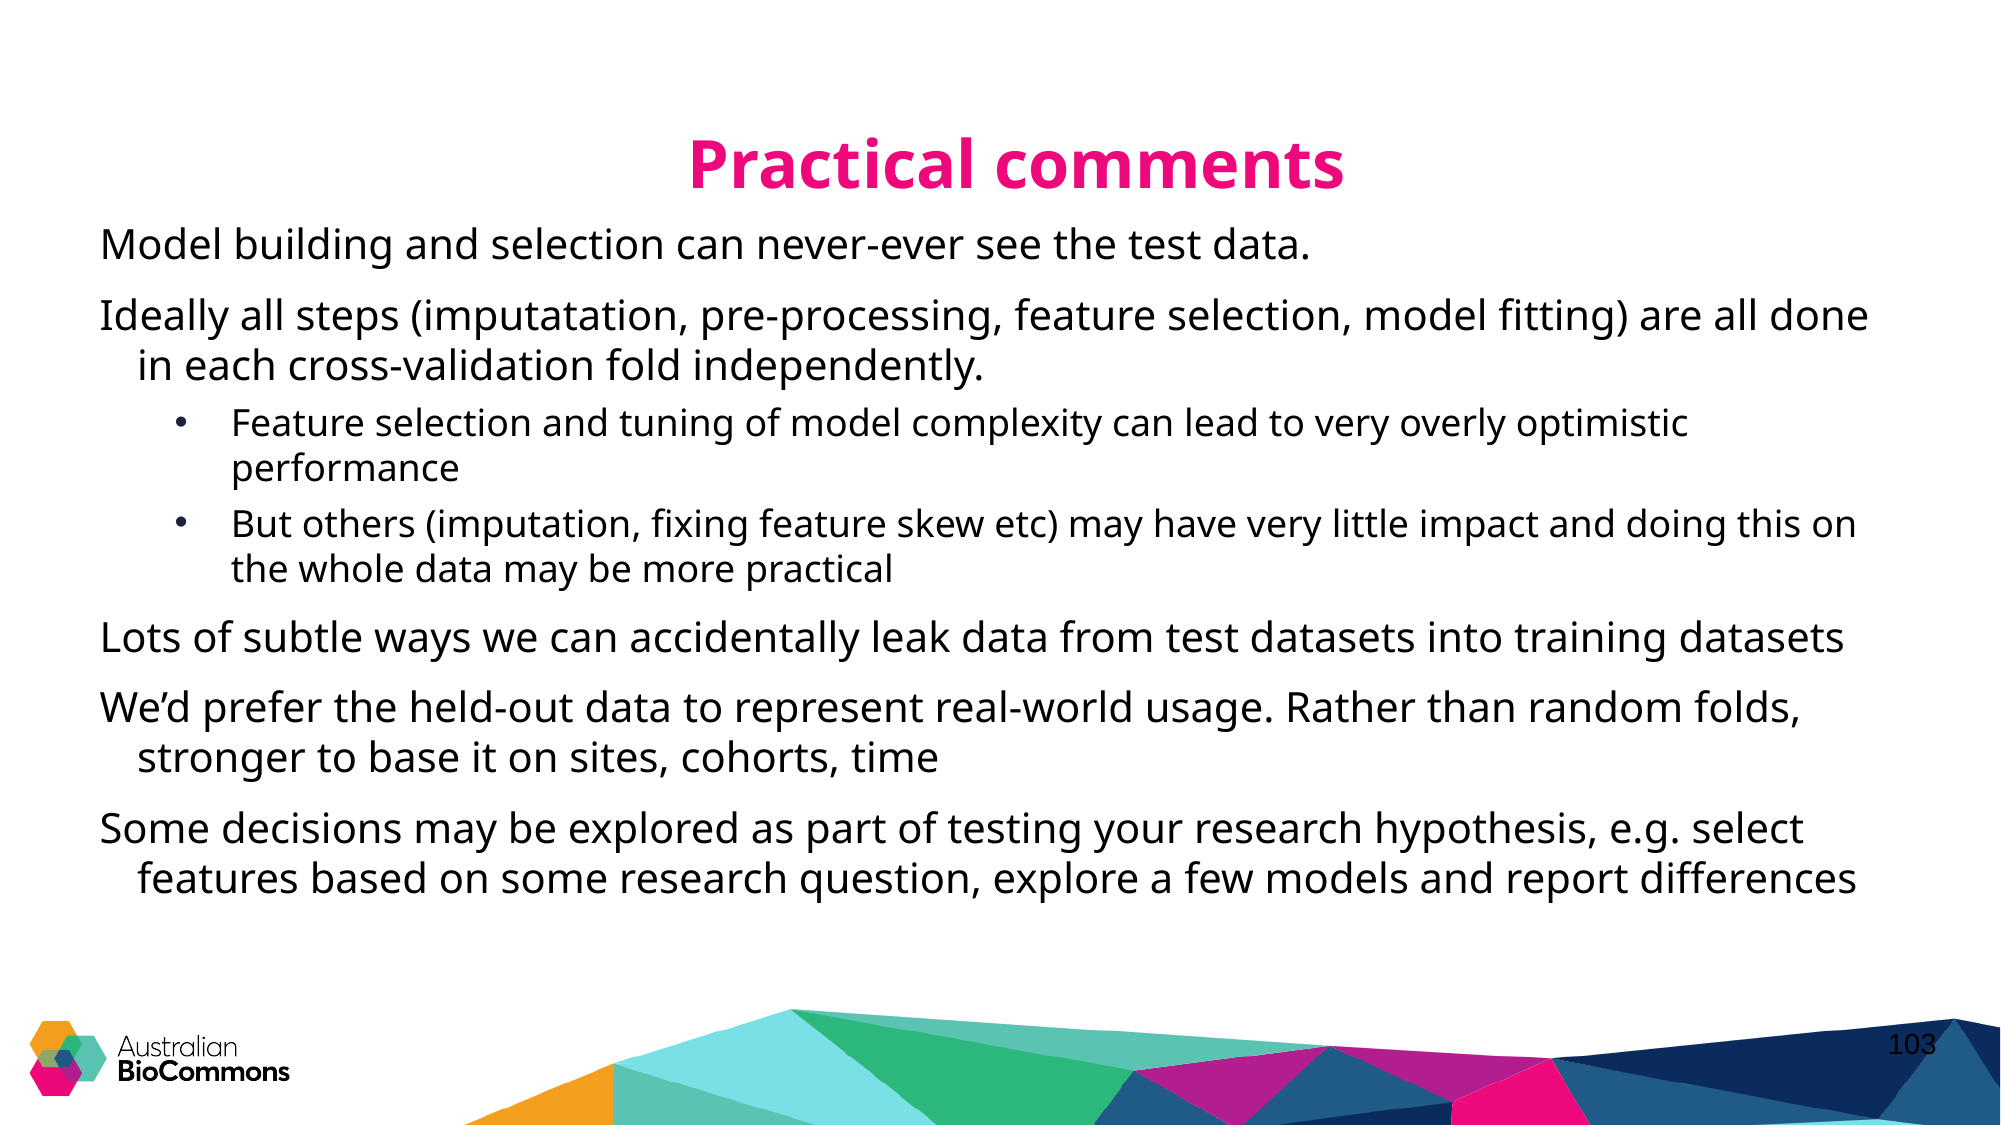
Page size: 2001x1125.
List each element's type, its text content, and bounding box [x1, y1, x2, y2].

list Model building and selection can never-ever see the test data. Ideally all steps (imputatation, pre-processing, feature selection, model fitting) are all done in each cross-validation fold independently. Feature selection and tuning of model complexity can lead to very overly optimistic performance But others (imputation, fixing feature skew etc) may have very little impact and doing this on the whole data may be more practical Lots of subtle ways we can accidentally leak data from test datasets into training datasets We’d prefer the held-out data to represent real-world usage. Rather than random folds, stronger to base it on sites, cohorts, time Some decisions may be explored as part of testing your research hypothesis, e.g. select features based on some research question, explore a few models and report differences [47, 210, 1919, 929]
picture [428, 992, 2001, 1125]
slide_number 103 [1797, 1012, 1937, 1073]
title Practical comments [81, 64, 1953, 211]
picture [11, 1014, 308, 1103]
